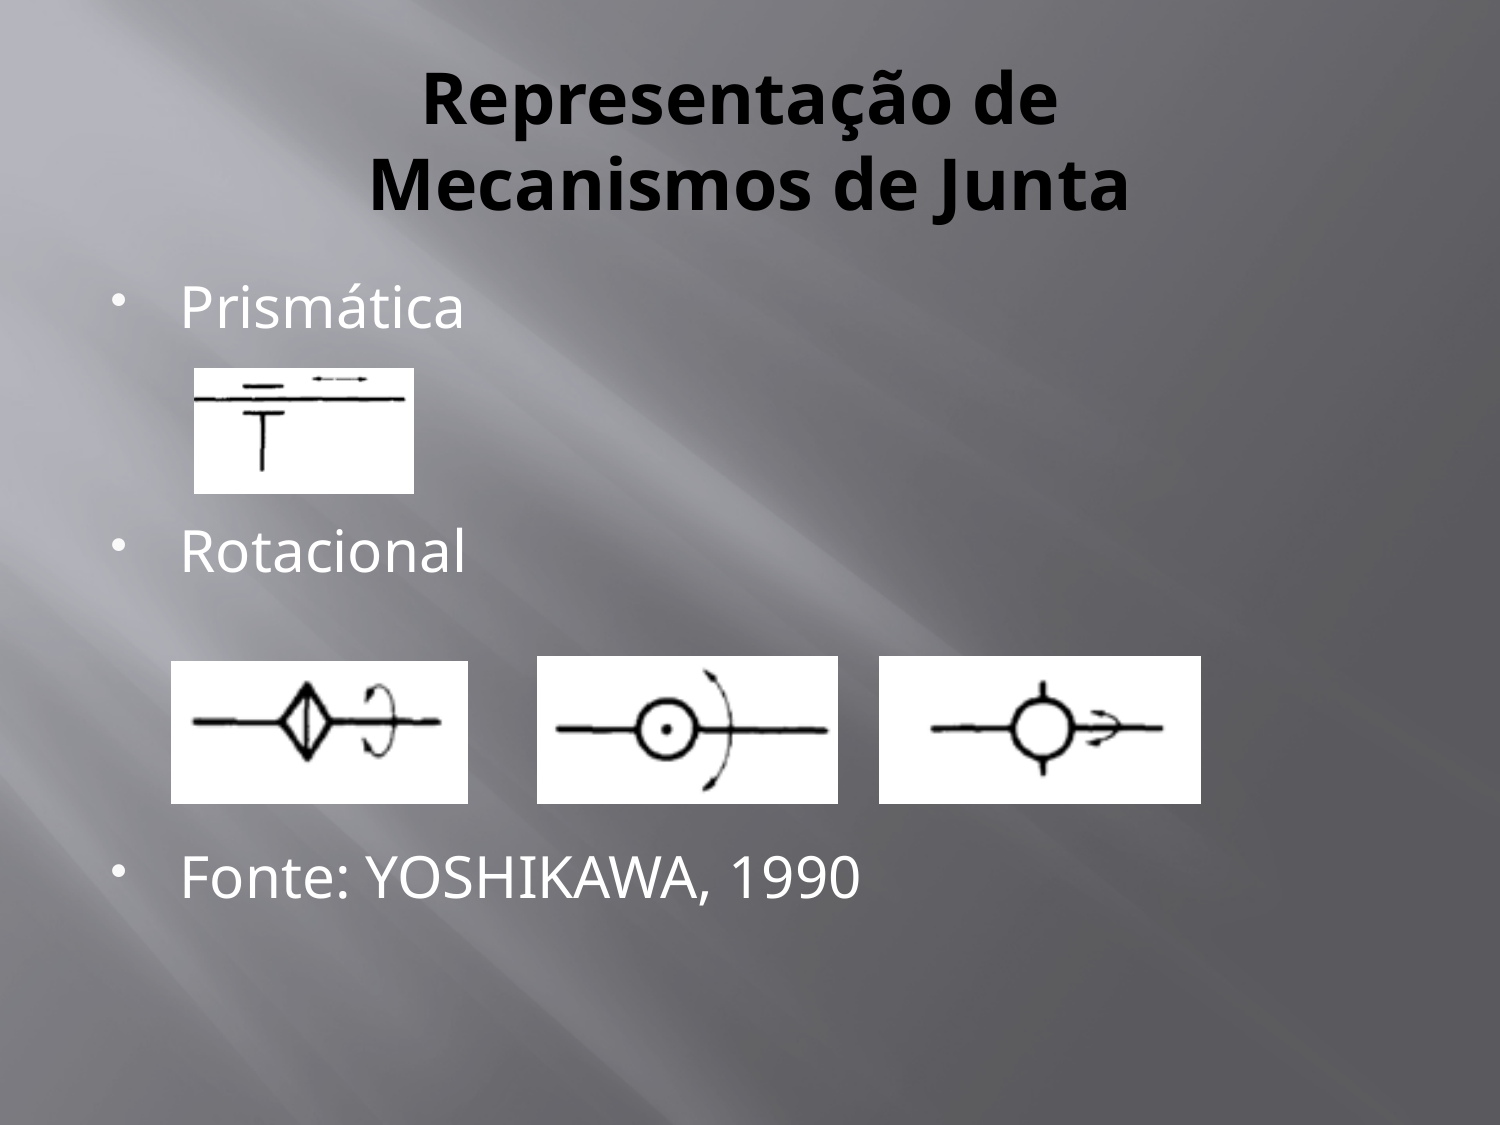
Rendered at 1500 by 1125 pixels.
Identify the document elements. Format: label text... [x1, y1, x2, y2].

picture [537, 656, 839, 804]
list Prismática Rotacional Fonte: YOSHIKAWA, 1990 [75, 262, 1425, 1035]
title Representação de Mecanismos de Junta [75, 45, 1425, 233]
picture [170, 661, 468, 804]
picture [194, 368, 414, 494]
picture [879, 656, 1201, 804]
